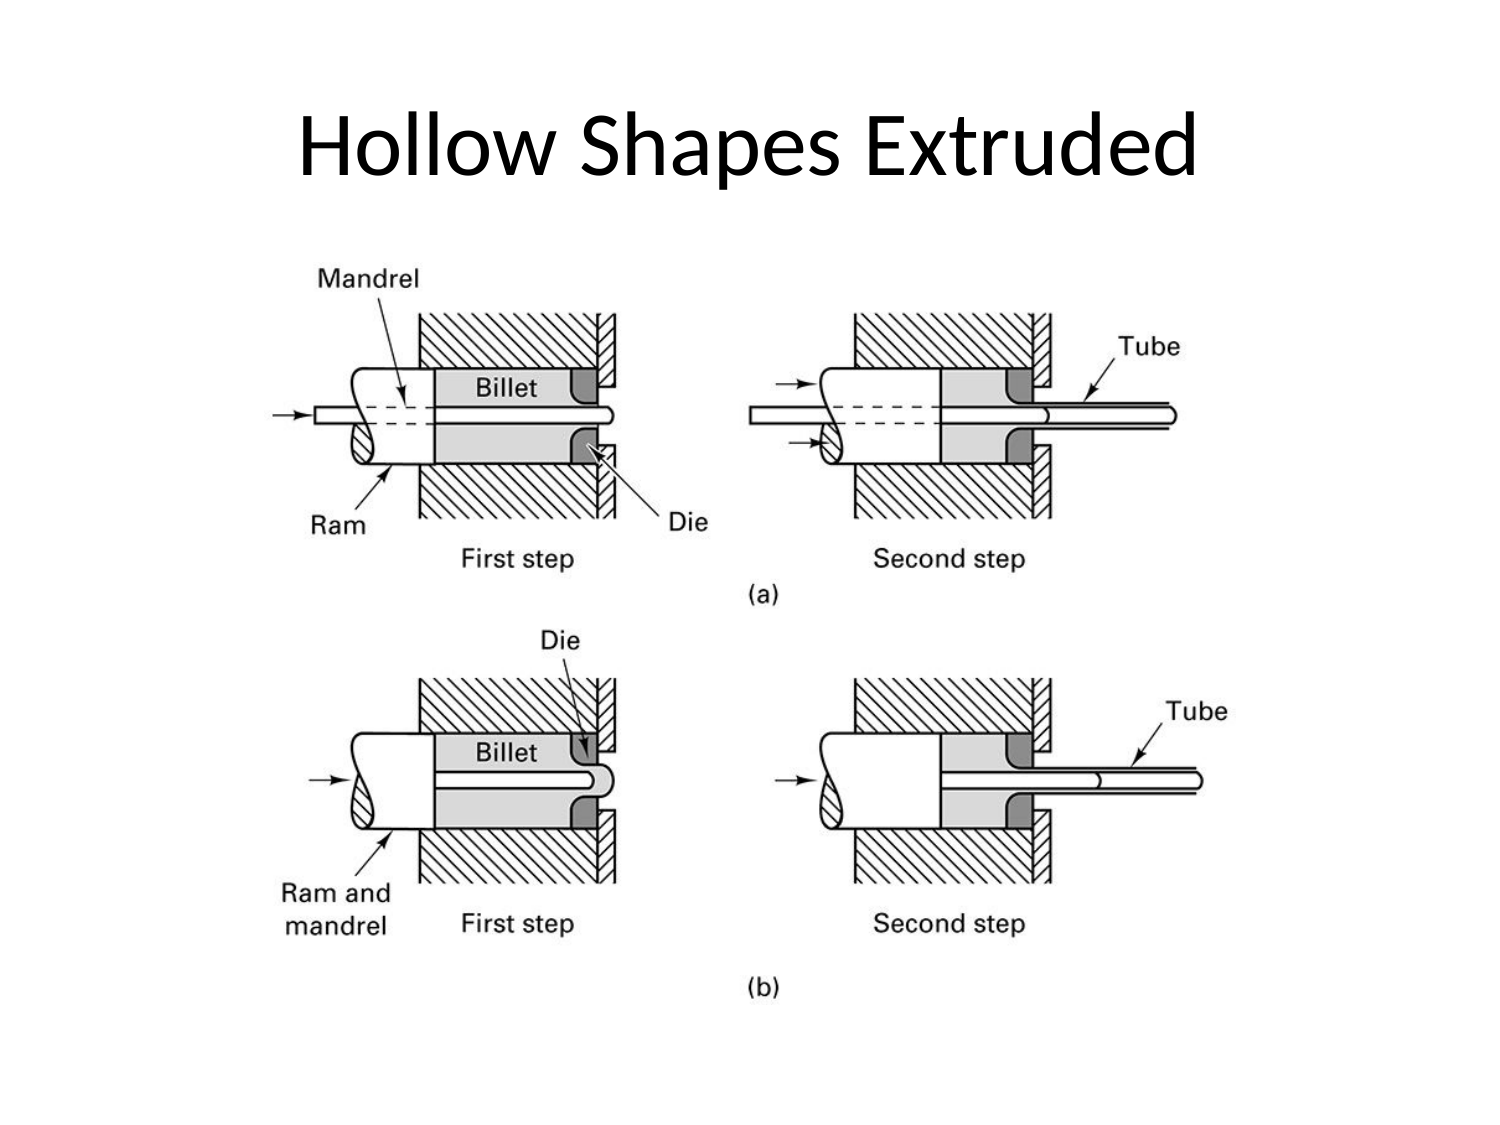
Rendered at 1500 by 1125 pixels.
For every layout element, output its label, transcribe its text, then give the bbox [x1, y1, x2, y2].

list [264, 262, 1236, 1006]
title Hollow Shapes Extruded [75, 45, 1425, 233]
